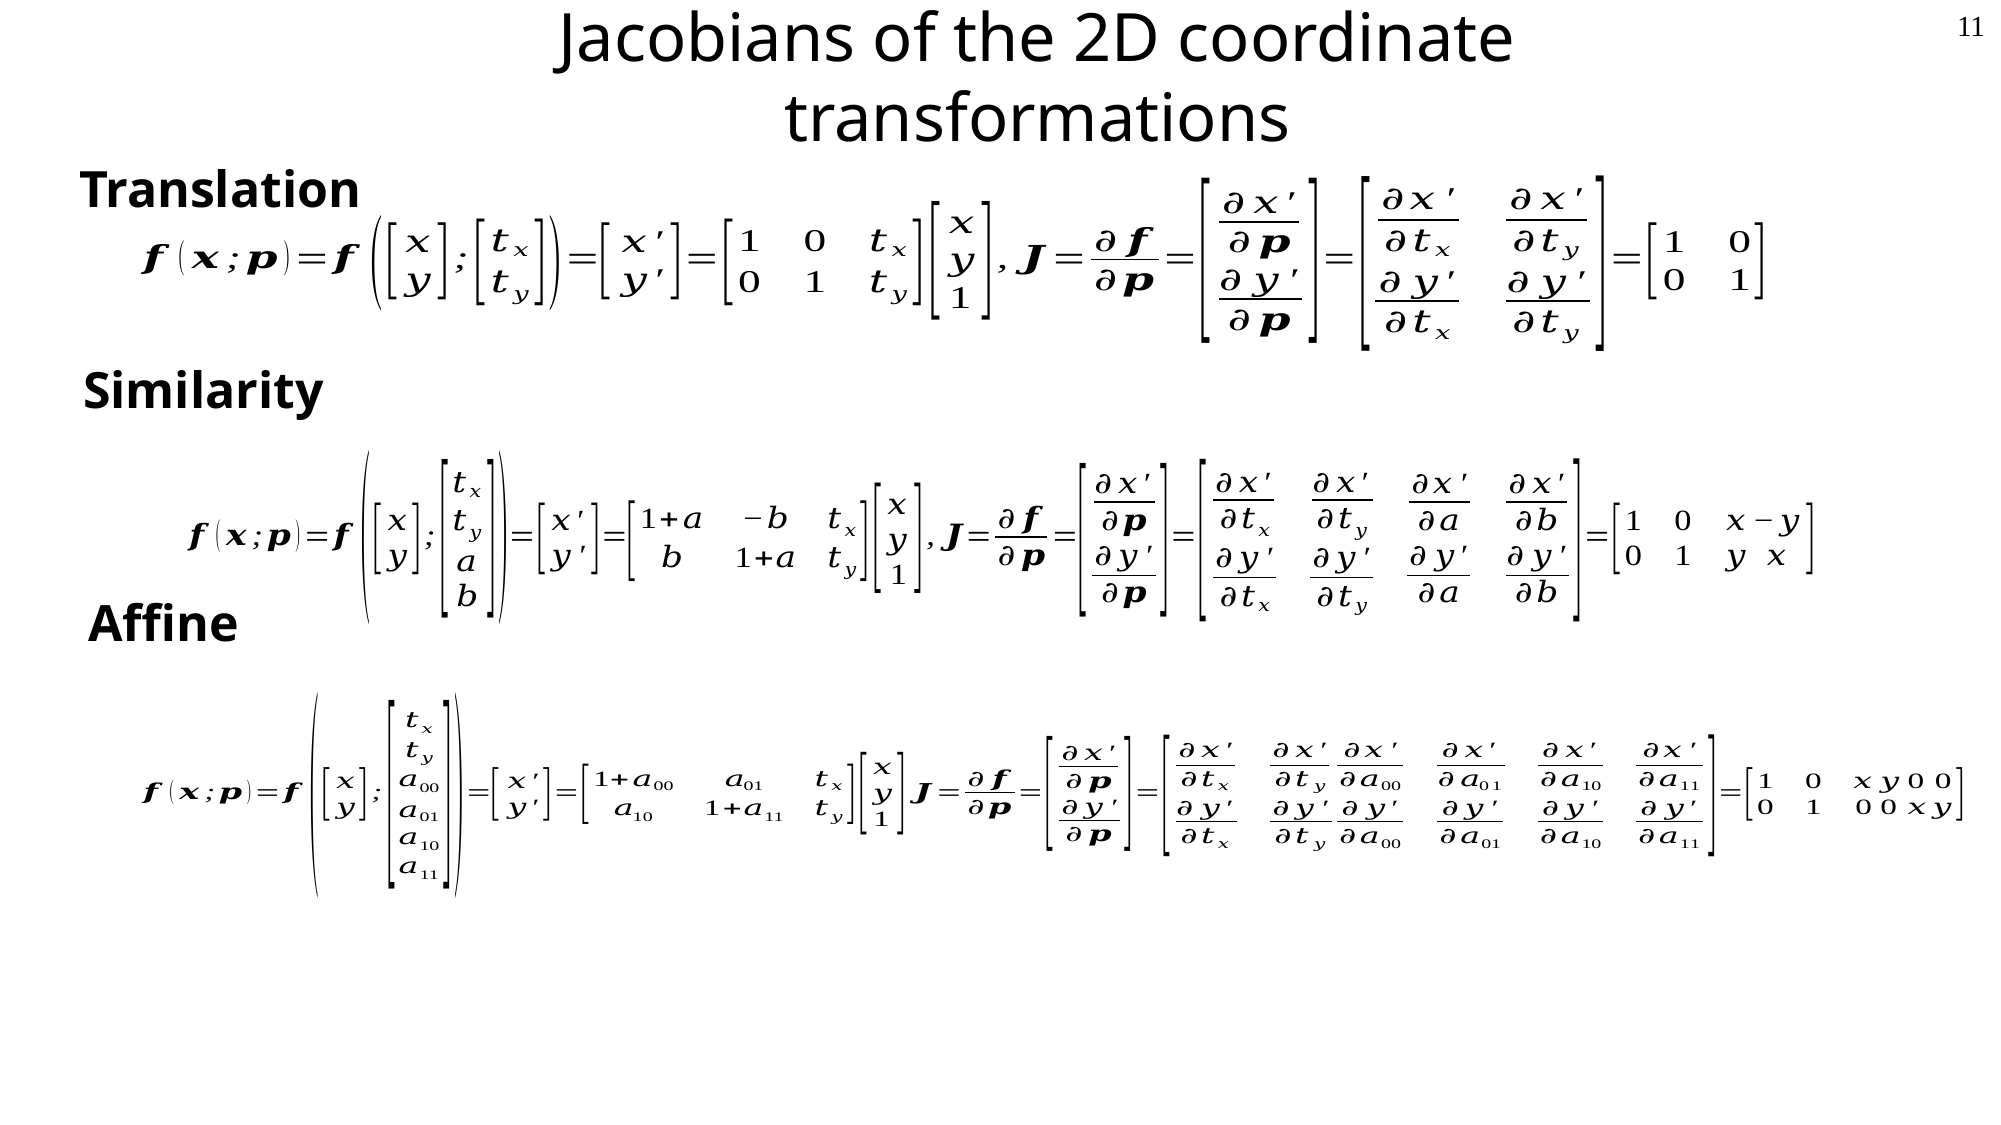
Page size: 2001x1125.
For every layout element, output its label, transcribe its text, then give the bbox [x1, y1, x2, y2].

text_box Affine [73, 584, 255, 660]
text_box Translation [64, 149, 377, 225]
title Jacobians of the 2D coordinate transformations [295, 0, 1780, 151]
text_box Similarity [68, 350, 339, 426]
slide_number 11 [1780, 0, 2000, 76]
